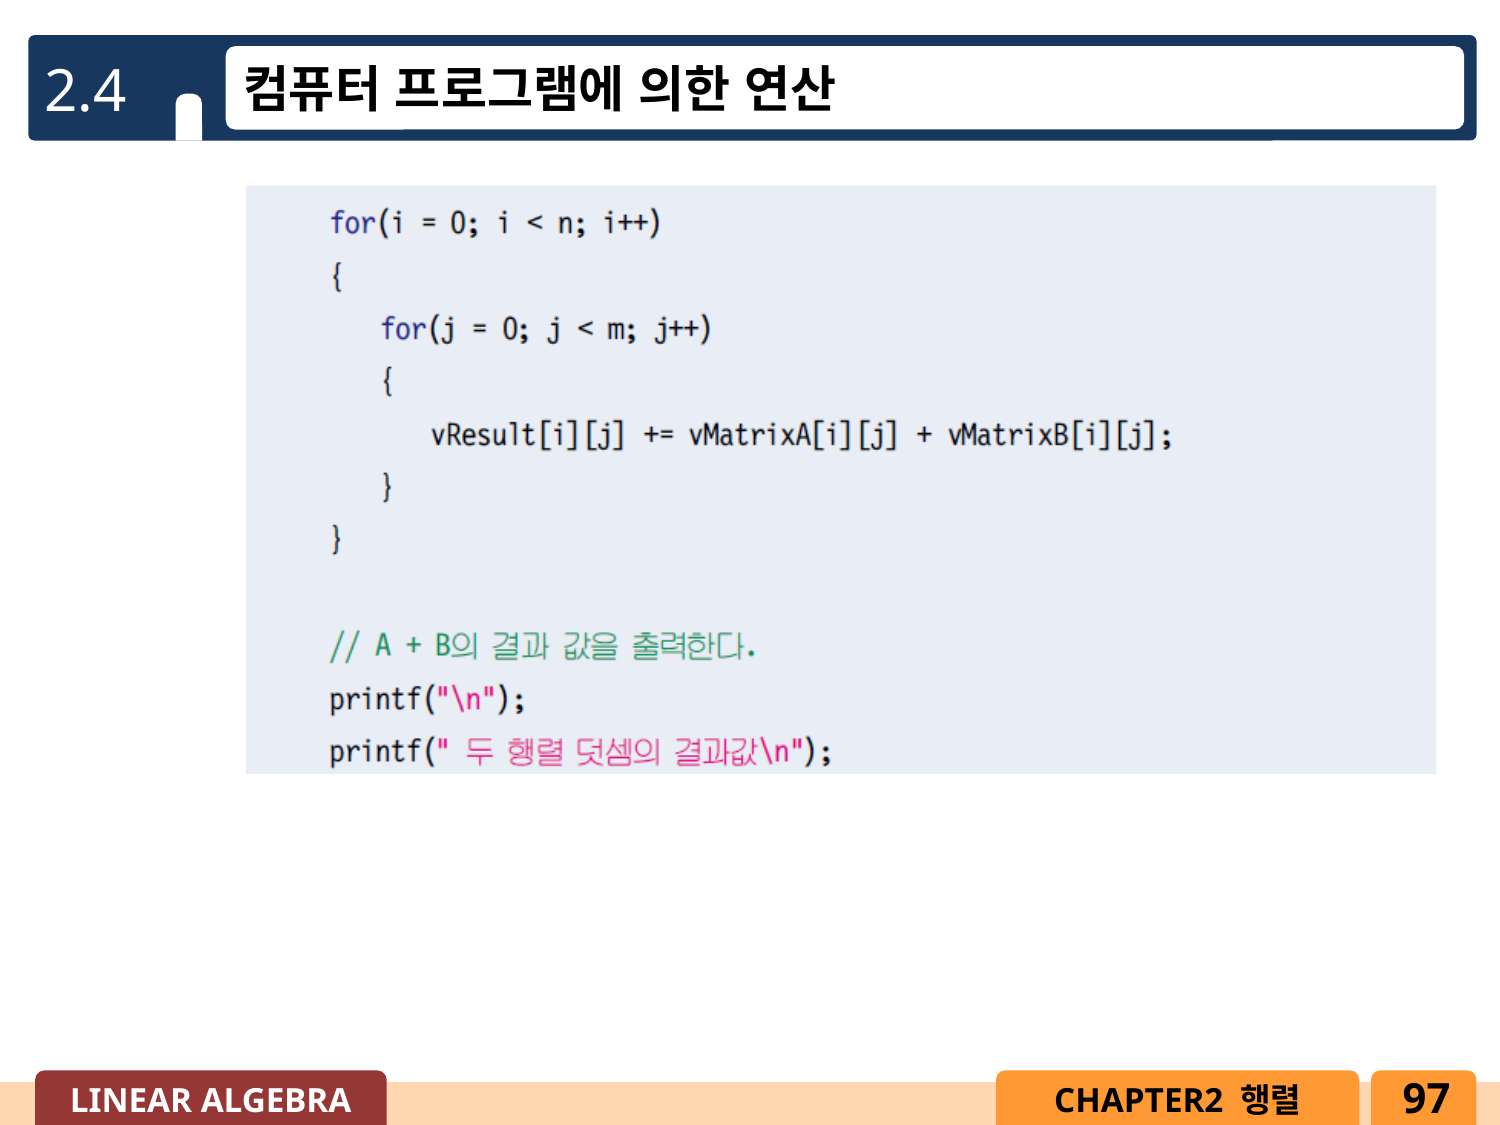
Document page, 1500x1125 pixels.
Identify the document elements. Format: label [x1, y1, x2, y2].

picture [234, 175, 1461, 774]
text_box [28, 34, 1477, 141]
text_box [0, 1070, 1500, 1125]
